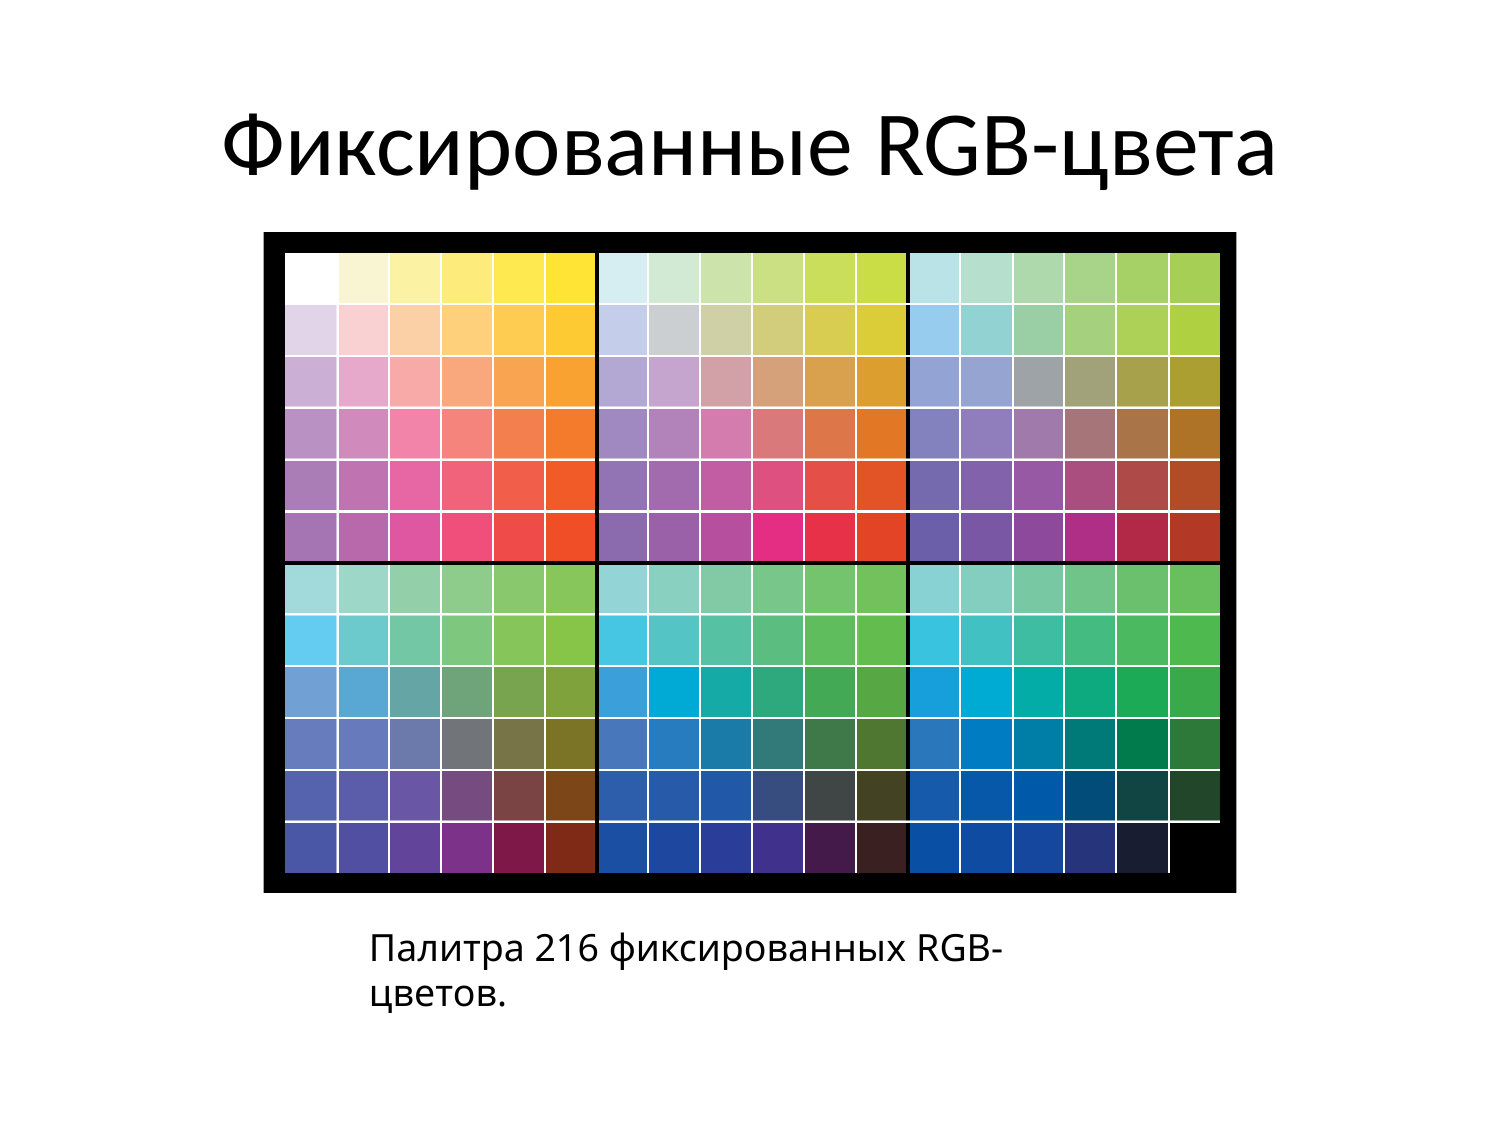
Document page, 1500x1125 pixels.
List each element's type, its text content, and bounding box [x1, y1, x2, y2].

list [263, 232, 1237, 893]
title Фиксированные RGB-цвета [75, 45, 1425, 233]
text_box Палитра 216 фиксированных RGB-цветов. [354, 916, 1146, 1022]
